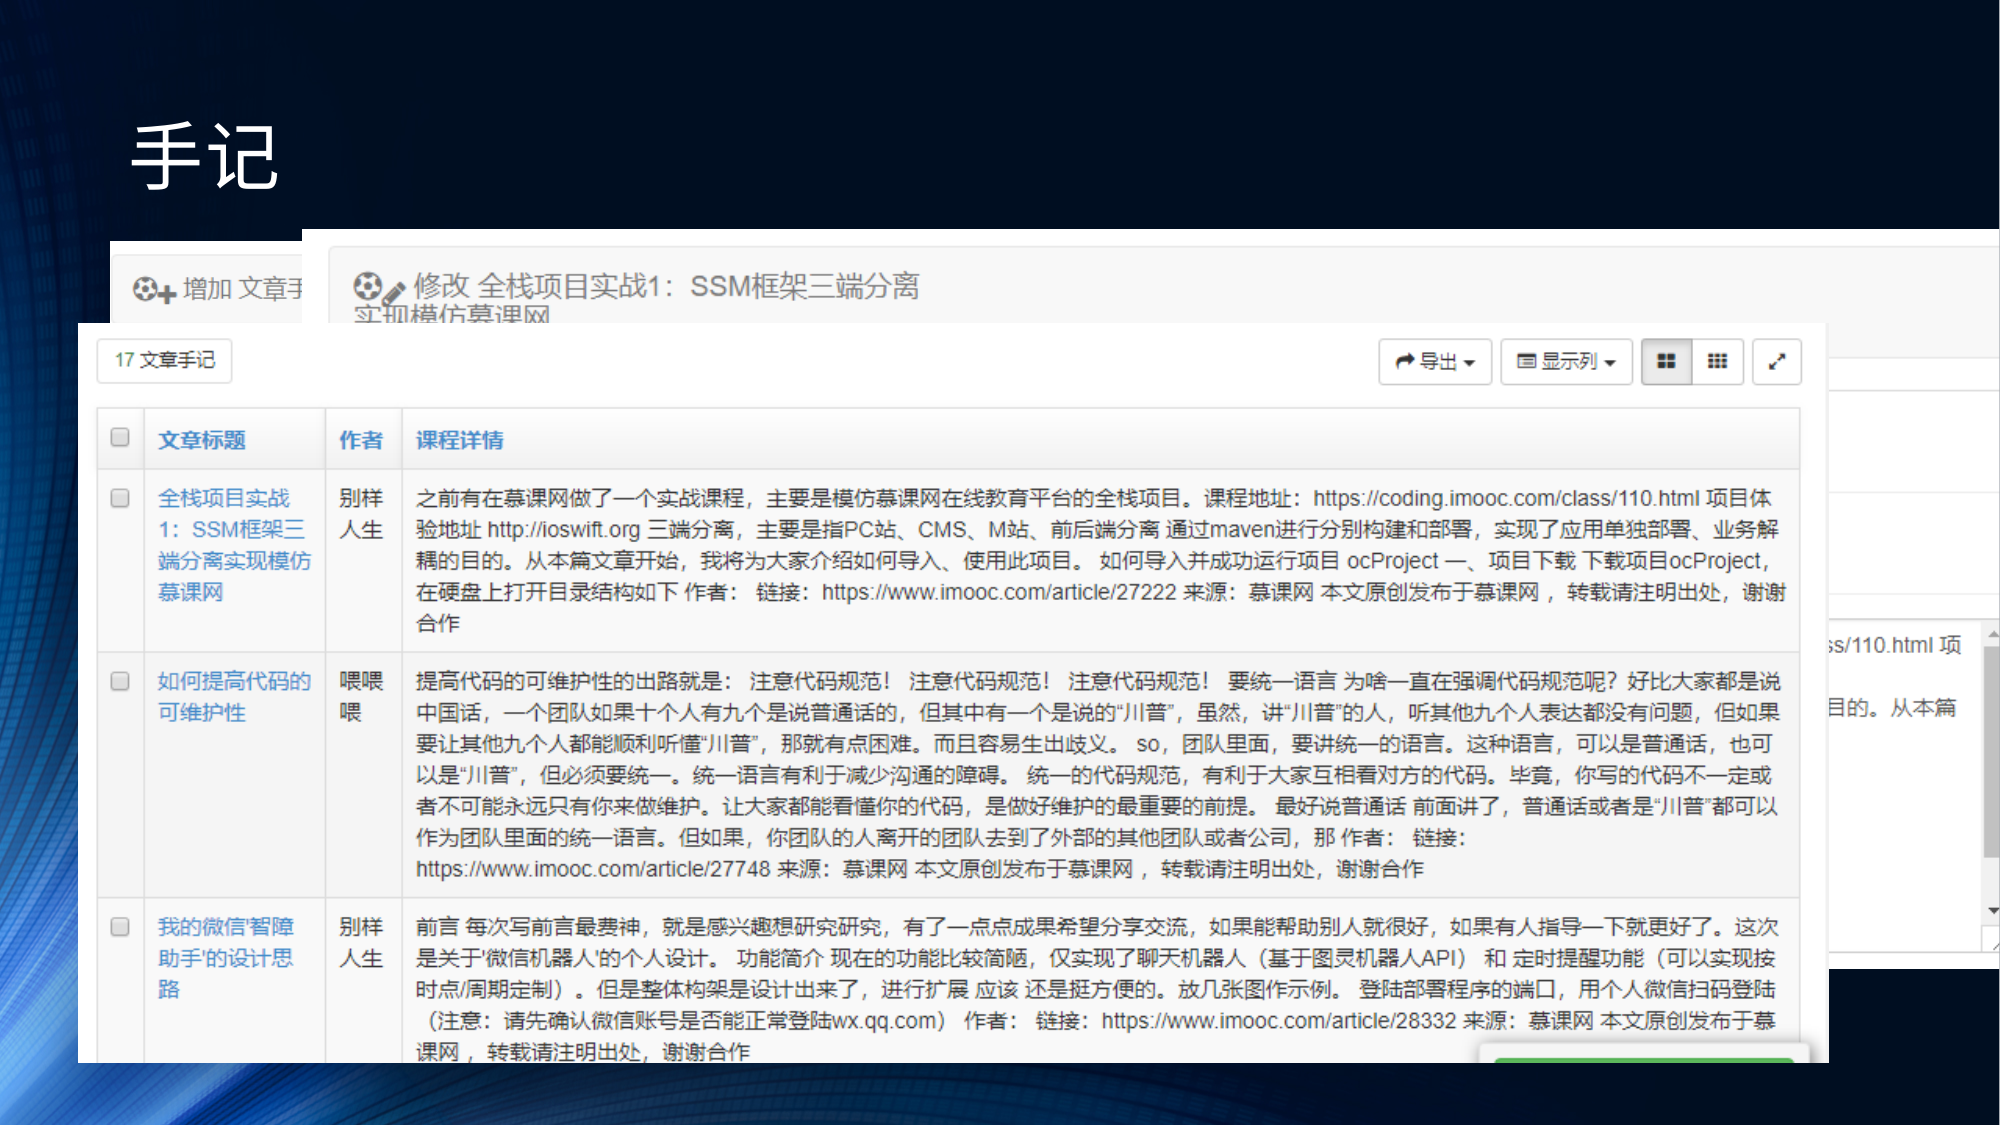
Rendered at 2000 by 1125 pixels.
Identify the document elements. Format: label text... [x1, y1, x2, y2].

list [110, 241, 302, 323]
picture [0, 0, 2000, 1125]
title 手记 [113, 62, 1750, 209]
